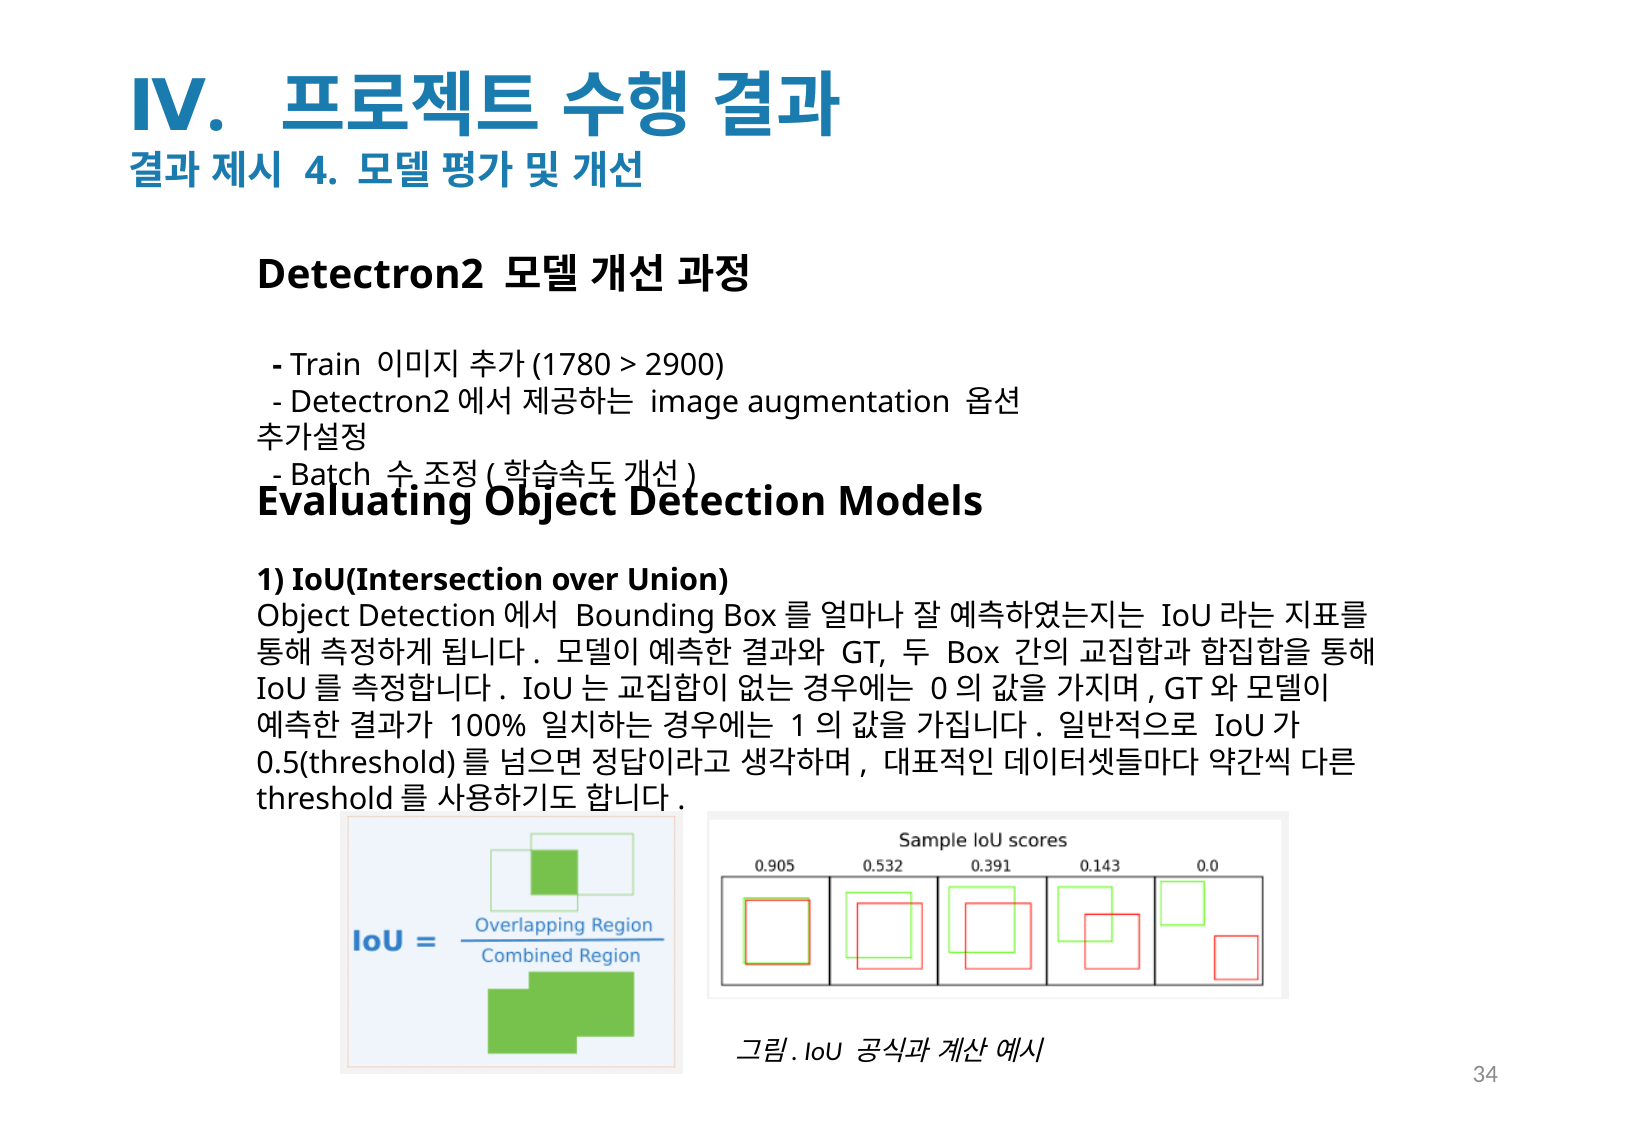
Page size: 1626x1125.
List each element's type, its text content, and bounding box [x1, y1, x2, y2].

text_box Detectron2 모델 개선 과정 - Train 이미지 추가(1780 > 2900) - Detectron2에서 제공하는 image augmentation 옵션 추가설정 - Batch 수 조정(학습속도 개선) [242, 240, 1153, 499]
text_box Evaluating Object Detection Models 1) IoU(Intersection over Union) Object Detection에서 Bounding Box를 얼마나 잘 예측하였는지는 IoU라는 지표를 통해 측정하게 됩니다. 모델이 예측한 결과와 GT, 두 Box 간의 교집합과 합집합을 통해 IoU를 측정합니다. IoU는 교집합이 없는 경우에는 0의 값을 가지며, GT와 모델이 예측한 결과가 100% 일치하는 경우에는 1의 값을 가집니다. 일반적으로 IoU가 0.5(threshold)를 넘으면 정답이라고 생각하며, 대표적인 데이터셋들마다 약간씩 다른 threshold를 사용하기도 합니다. [242, 467, 1415, 824]
picture [706, 811, 1289, 999]
picture [340, 811, 683, 1074]
text_box Ⅳ. 프로젝트 수행 결과 결과 제시 4. 모델 평가 및 개선 [110, 50, 1017, 202]
slide_number 34 [1147, 1042, 1514, 1103]
text_box 그림. IoU 공식과 계산 예시 [720, 1026, 1058, 1074]
